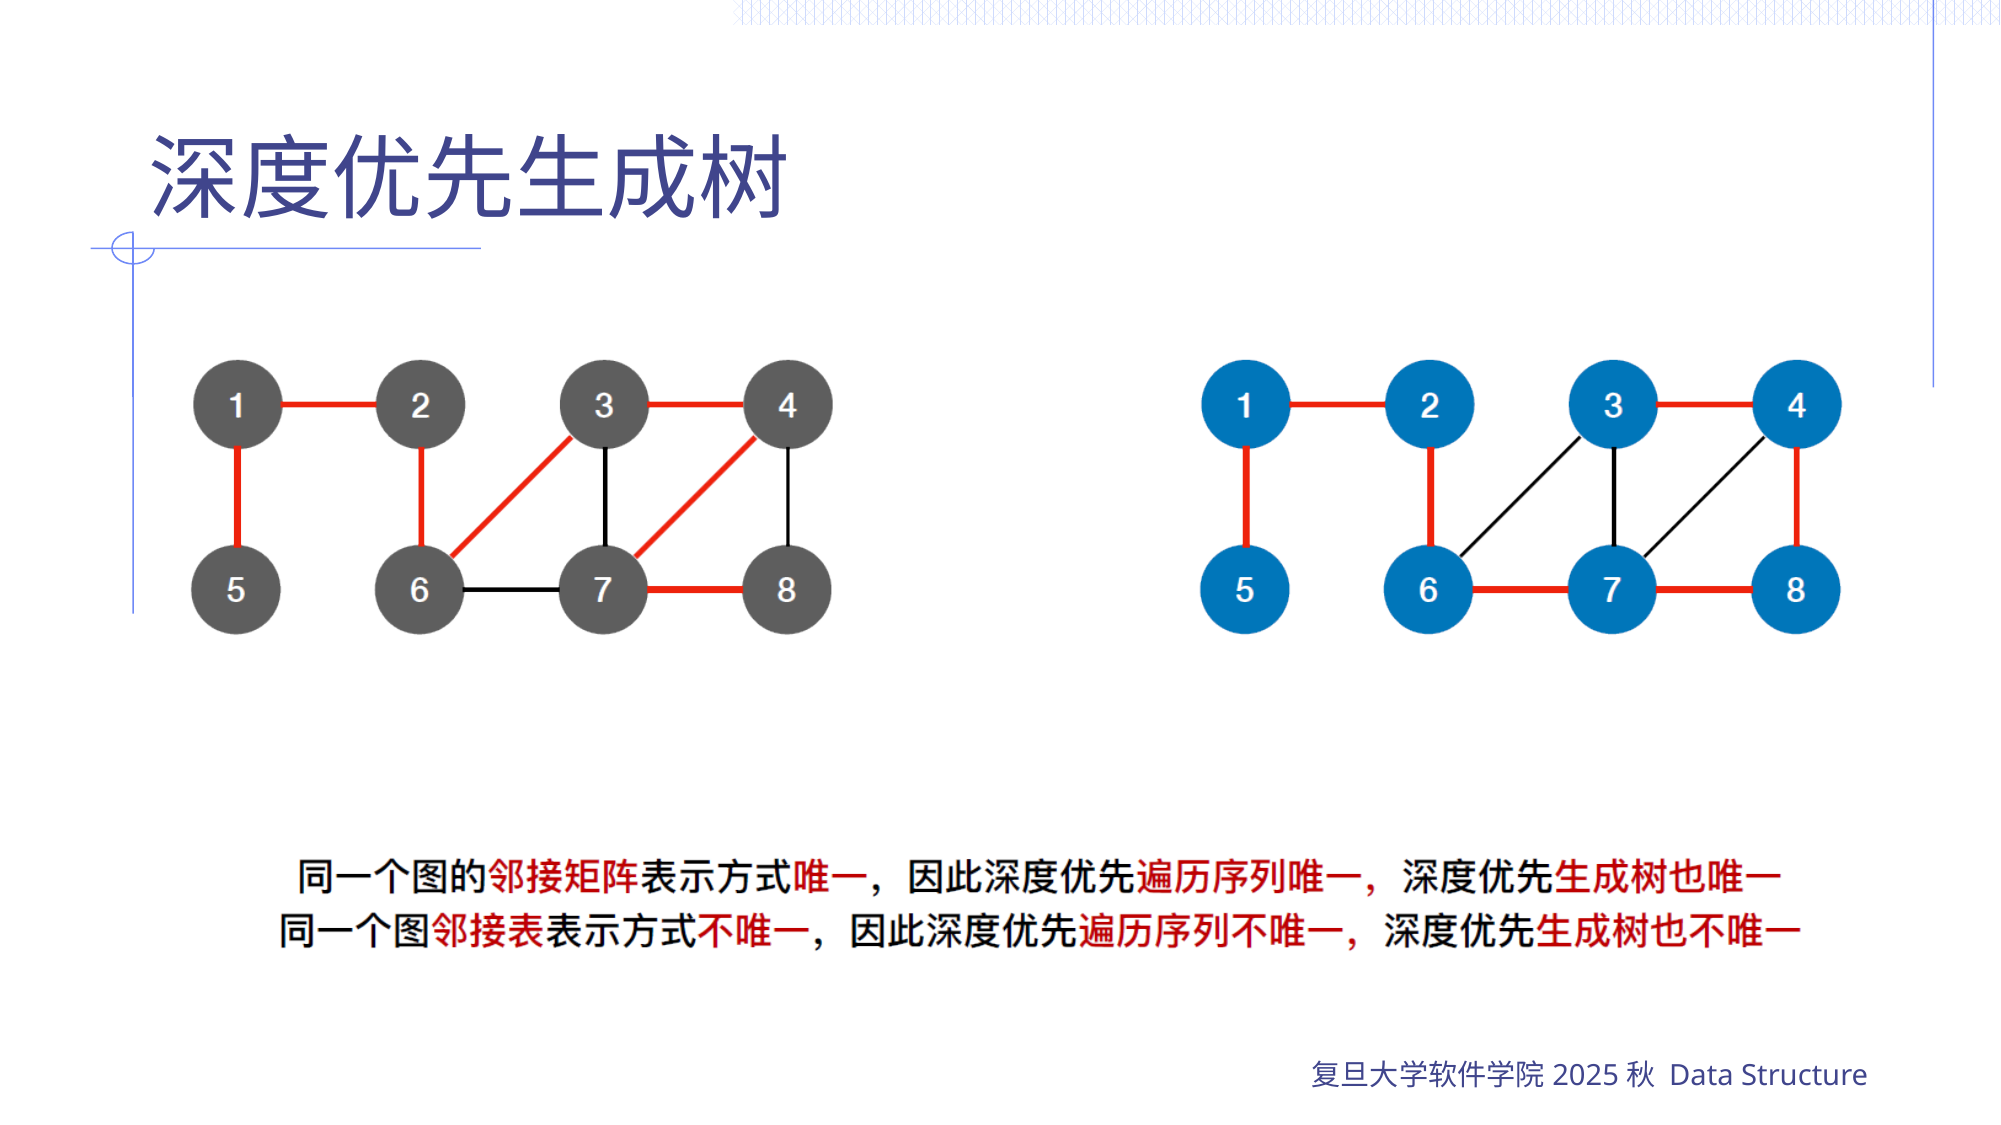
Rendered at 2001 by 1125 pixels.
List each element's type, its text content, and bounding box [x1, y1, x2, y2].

title 深度优先生成树 [133, 50, 1834, 238]
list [133, 296, 1934, 1003]
